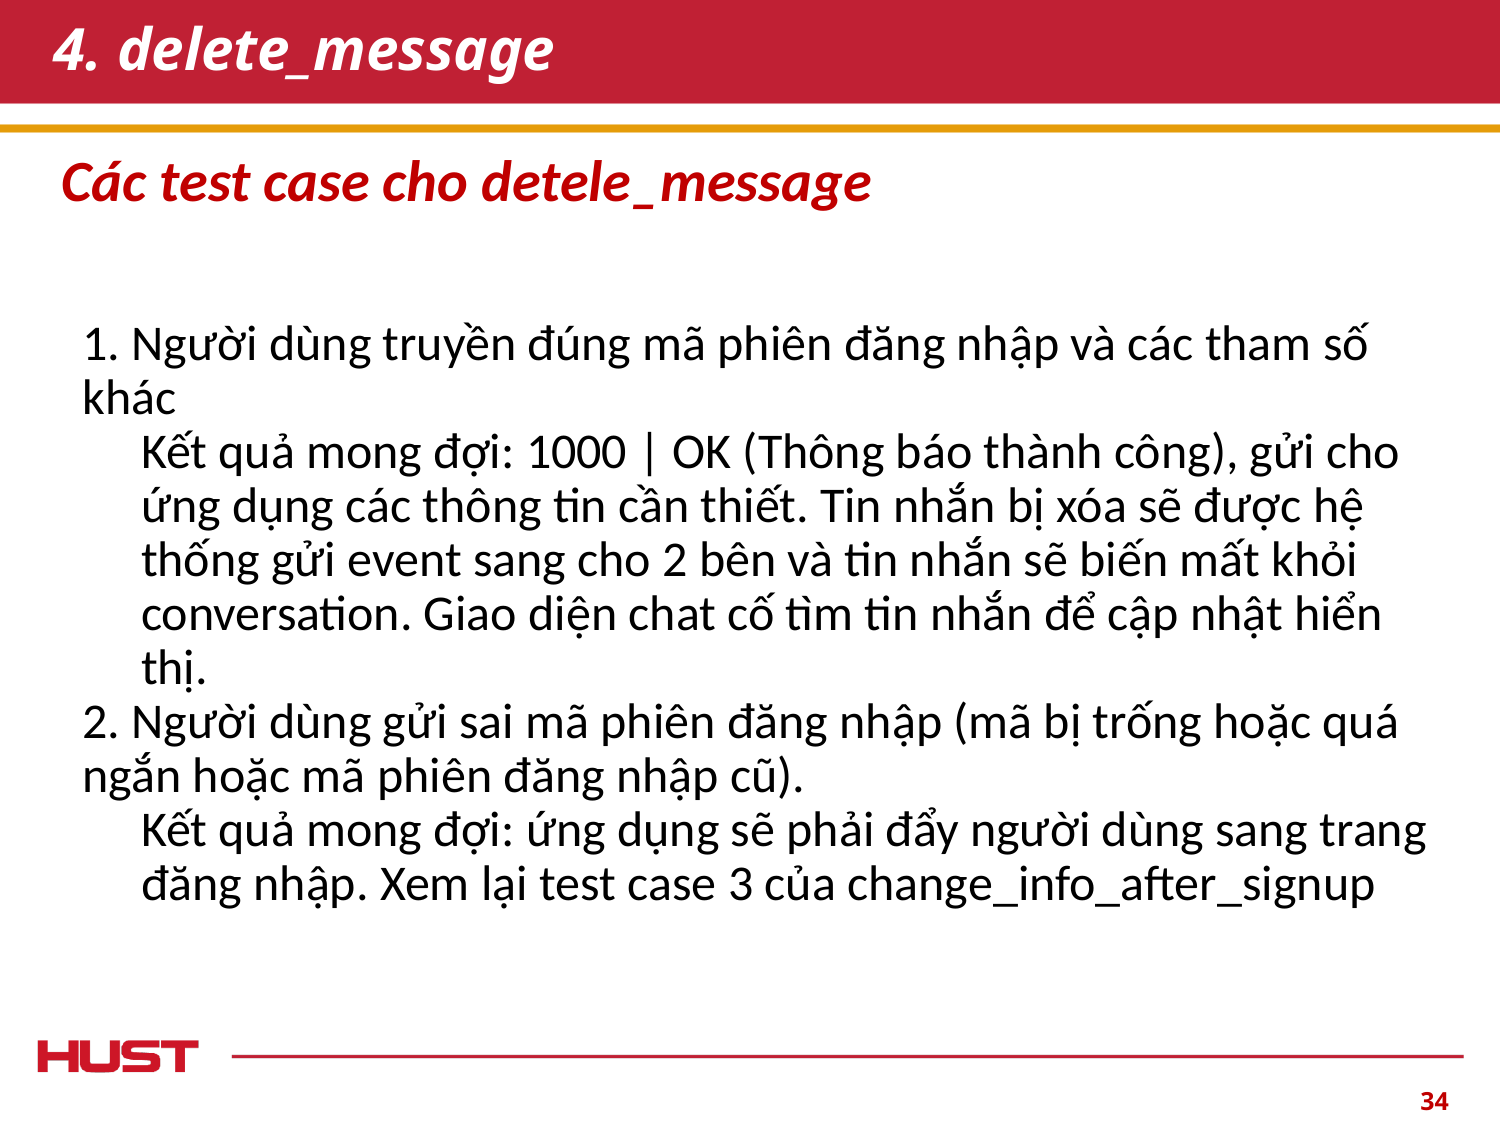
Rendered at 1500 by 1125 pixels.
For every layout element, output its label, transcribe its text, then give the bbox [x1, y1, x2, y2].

picture [0, 0, 1500, 1125]
title 4. delete_message [38, 12, 1462, 87]
text_box 1. Người dùng truyền đúng mã phiên đăng nhập và các tham số khác Kết quả mong đợi: 1000 | OK (Thông báo thành công), gửi cho ứng dụng các thông tin cần thiết. Tin nhắn bị xóa sẽ được hệ thống gửi event sang cho 2 bên và tin nhắn sẽ biến mất khỏi conversation. Giao diện chat cố tìm tin nhắn để cập nhật hiển thị. 2. Người dùng gửi sai mã phiên đăng nhập (mã bị trống hoặc quá ngắn hoặc mã phiên đăng nhập cũ). Kết quả mong đợi: ứng dụng sẽ phải đẩy người dùng sang trang đăng nhập. Xem lại test case 3 của change_info_after_signup [51, 302, 1449, 863]
slide_number ‹#› [1126, 1078, 1464, 1125]
text_box Các test case cho detele_message [46, 136, 990, 230]
